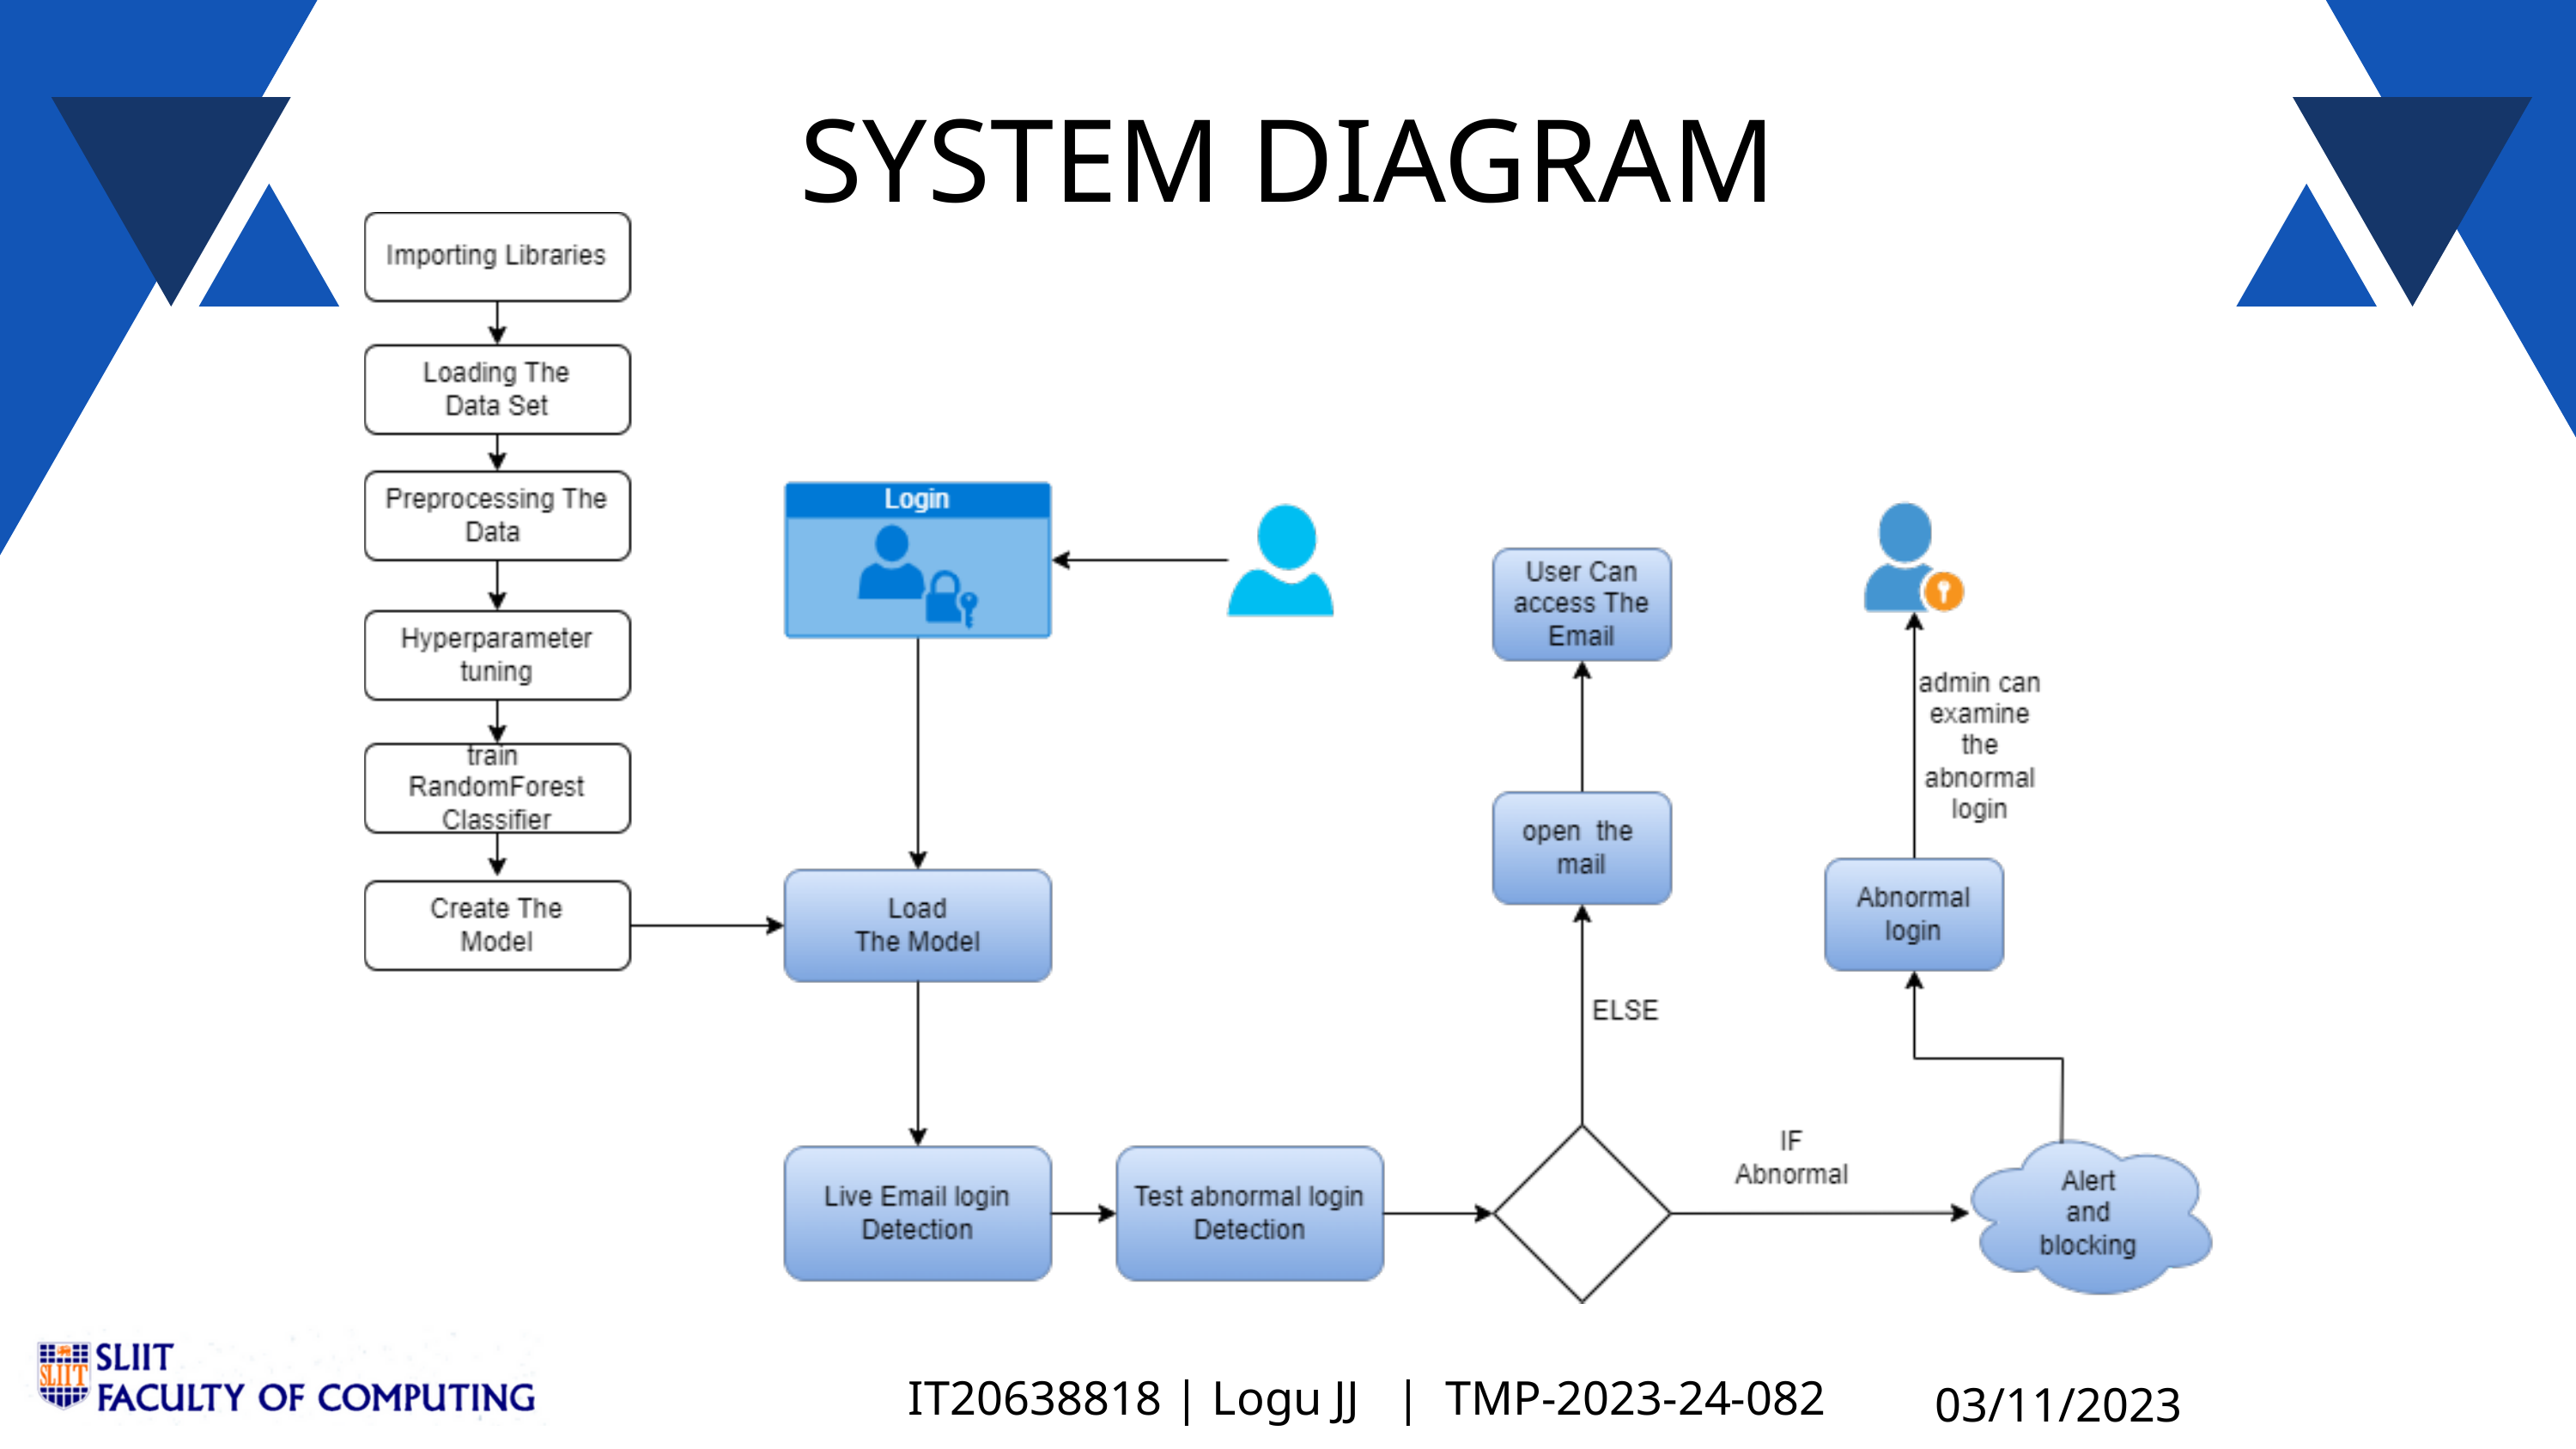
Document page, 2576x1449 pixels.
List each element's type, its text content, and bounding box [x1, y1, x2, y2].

text_box [18, 1319, 557, 1426]
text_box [0, 0, 430, 555]
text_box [2292, 96, 2533, 307]
text_box 03/11/2023 [1912, 1366, 2206, 1432]
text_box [2236, 183, 2378, 307]
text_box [51, 96, 291, 307]
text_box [2193, 0, 2576, 521]
text_box SYSTEM DIAGRAM [681, 88, 1895, 322]
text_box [198, 183, 340, 307]
text_box IT20638818 | Logu JJ | TMP-2023-24-082 [762, 1359, 1974, 1425]
text_box [364, 212, 2224, 1304]
